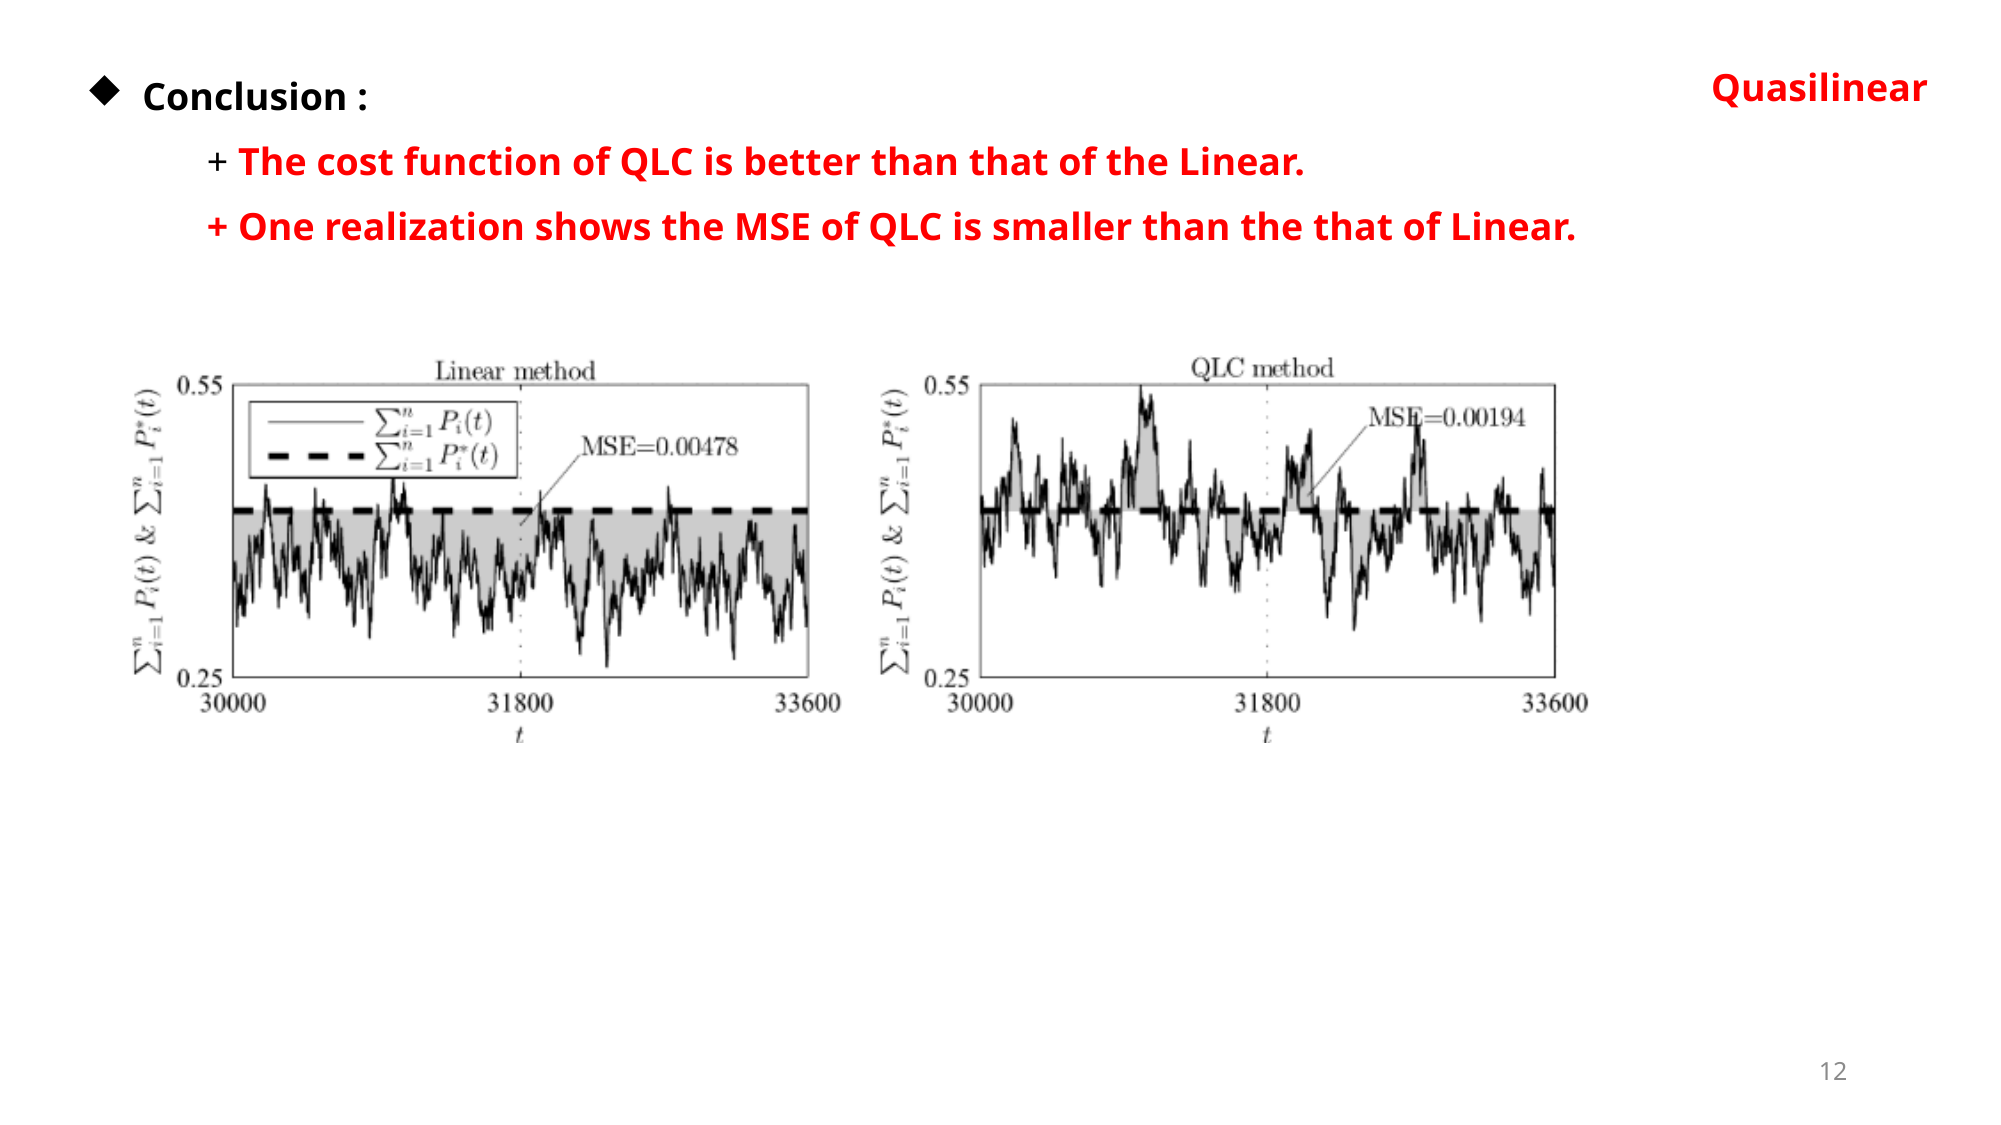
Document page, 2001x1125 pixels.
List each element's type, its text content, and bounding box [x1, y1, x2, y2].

text_box Quasilinear [1696, 57, 1964, 117]
text_box Conclusion : + The cost function of QLC is better than that of the Linear. + One realization shows the MSE of QLC is smaller than the that of Linear. [71, 62, 1834, 256]
slide_number 12 [1412, 1042, 1863, 1103]
picture [102, 342, 1622, 743]
